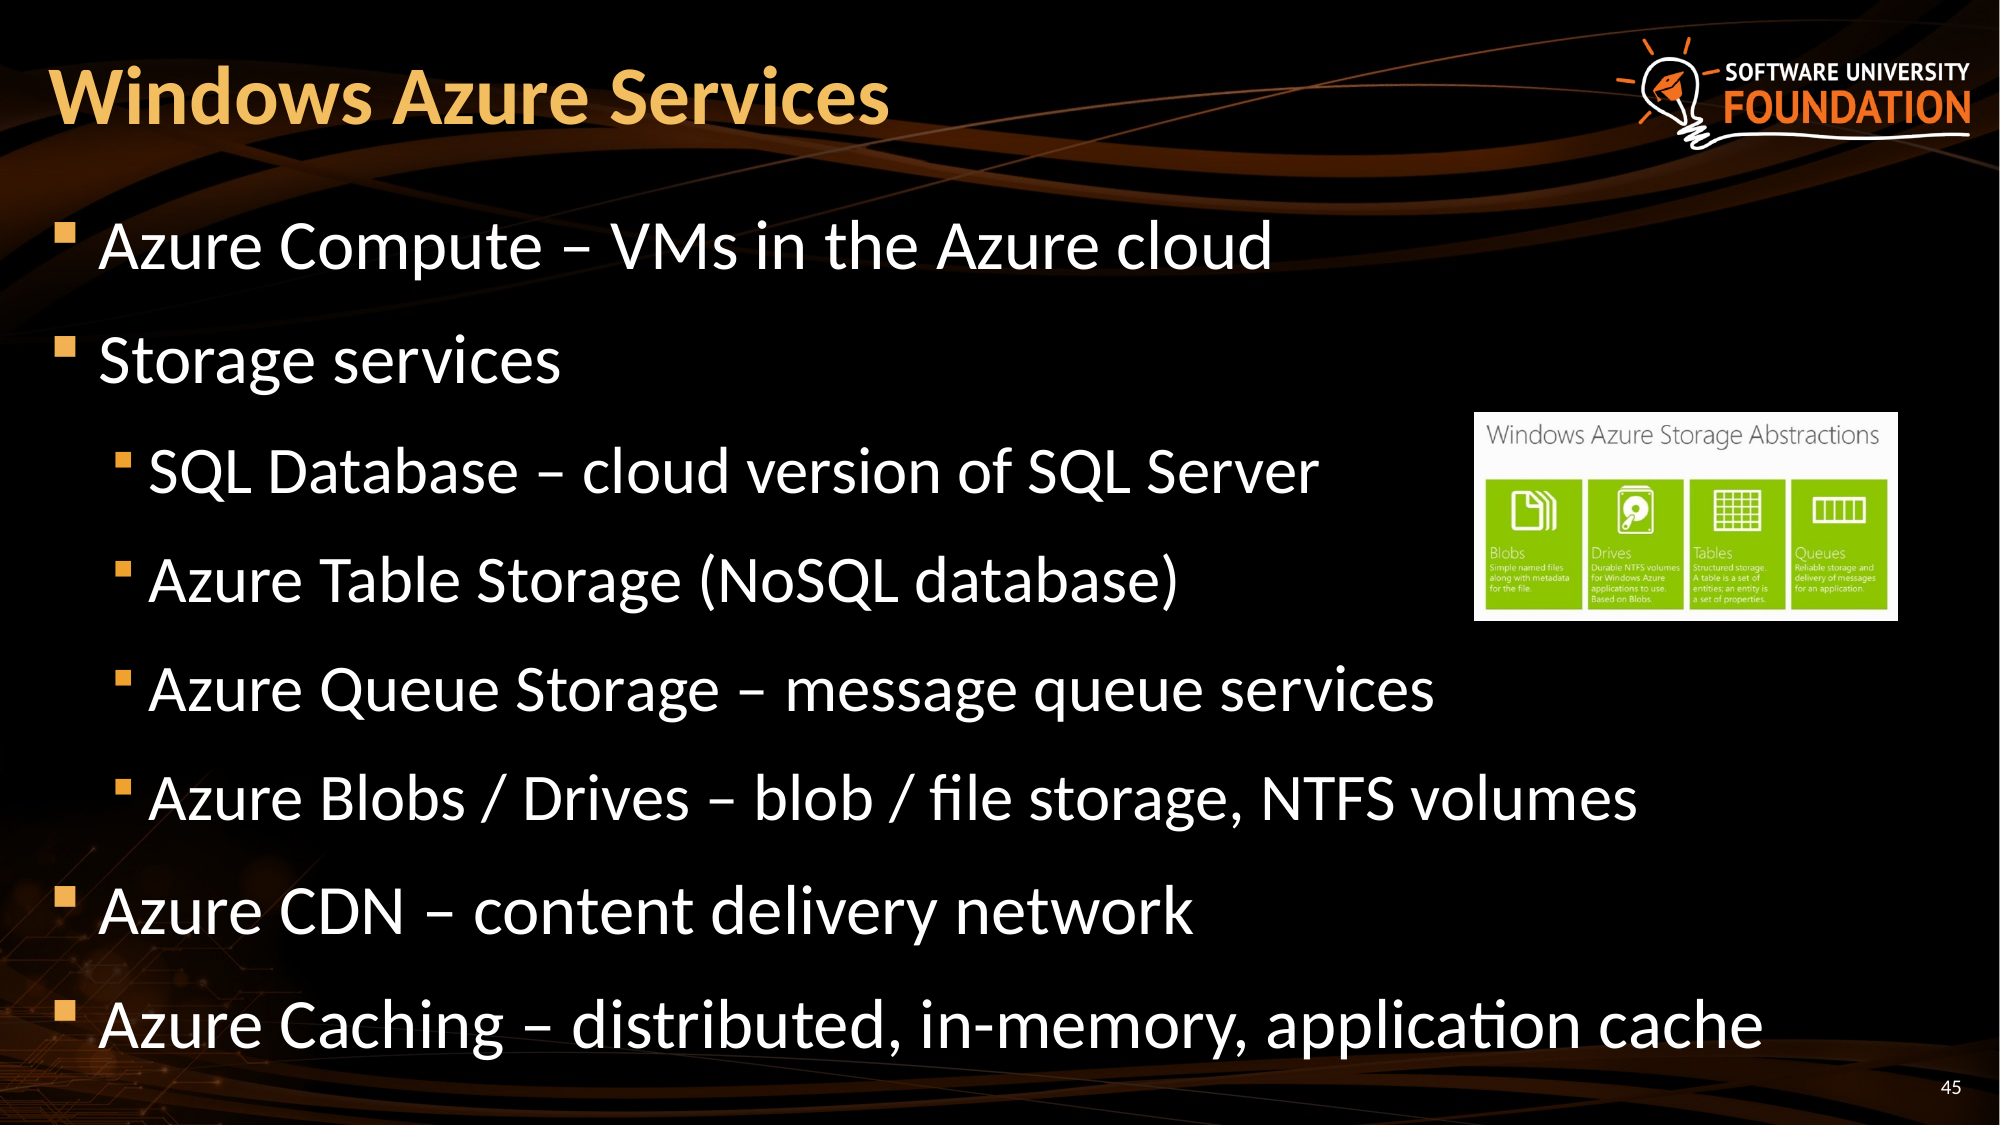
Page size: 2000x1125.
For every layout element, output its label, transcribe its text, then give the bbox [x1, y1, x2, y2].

title Windows Azure Services [30, 6, 1602, 189]
picture [0, 0, 2000, 1125]
list Azure Compute – VMs in the Azure cloud Storage services SQL Database – cloud version of SQL Server Azure Table Storage (NoSQL database) Azure Queue Storage – message queue services Azure Blobs / Drives – blob / file storage, NTFS volumes Azure CDN – content delivery network Azure Caching – distributed, in-memory, application cache [31, 188, 1968, 1103]
